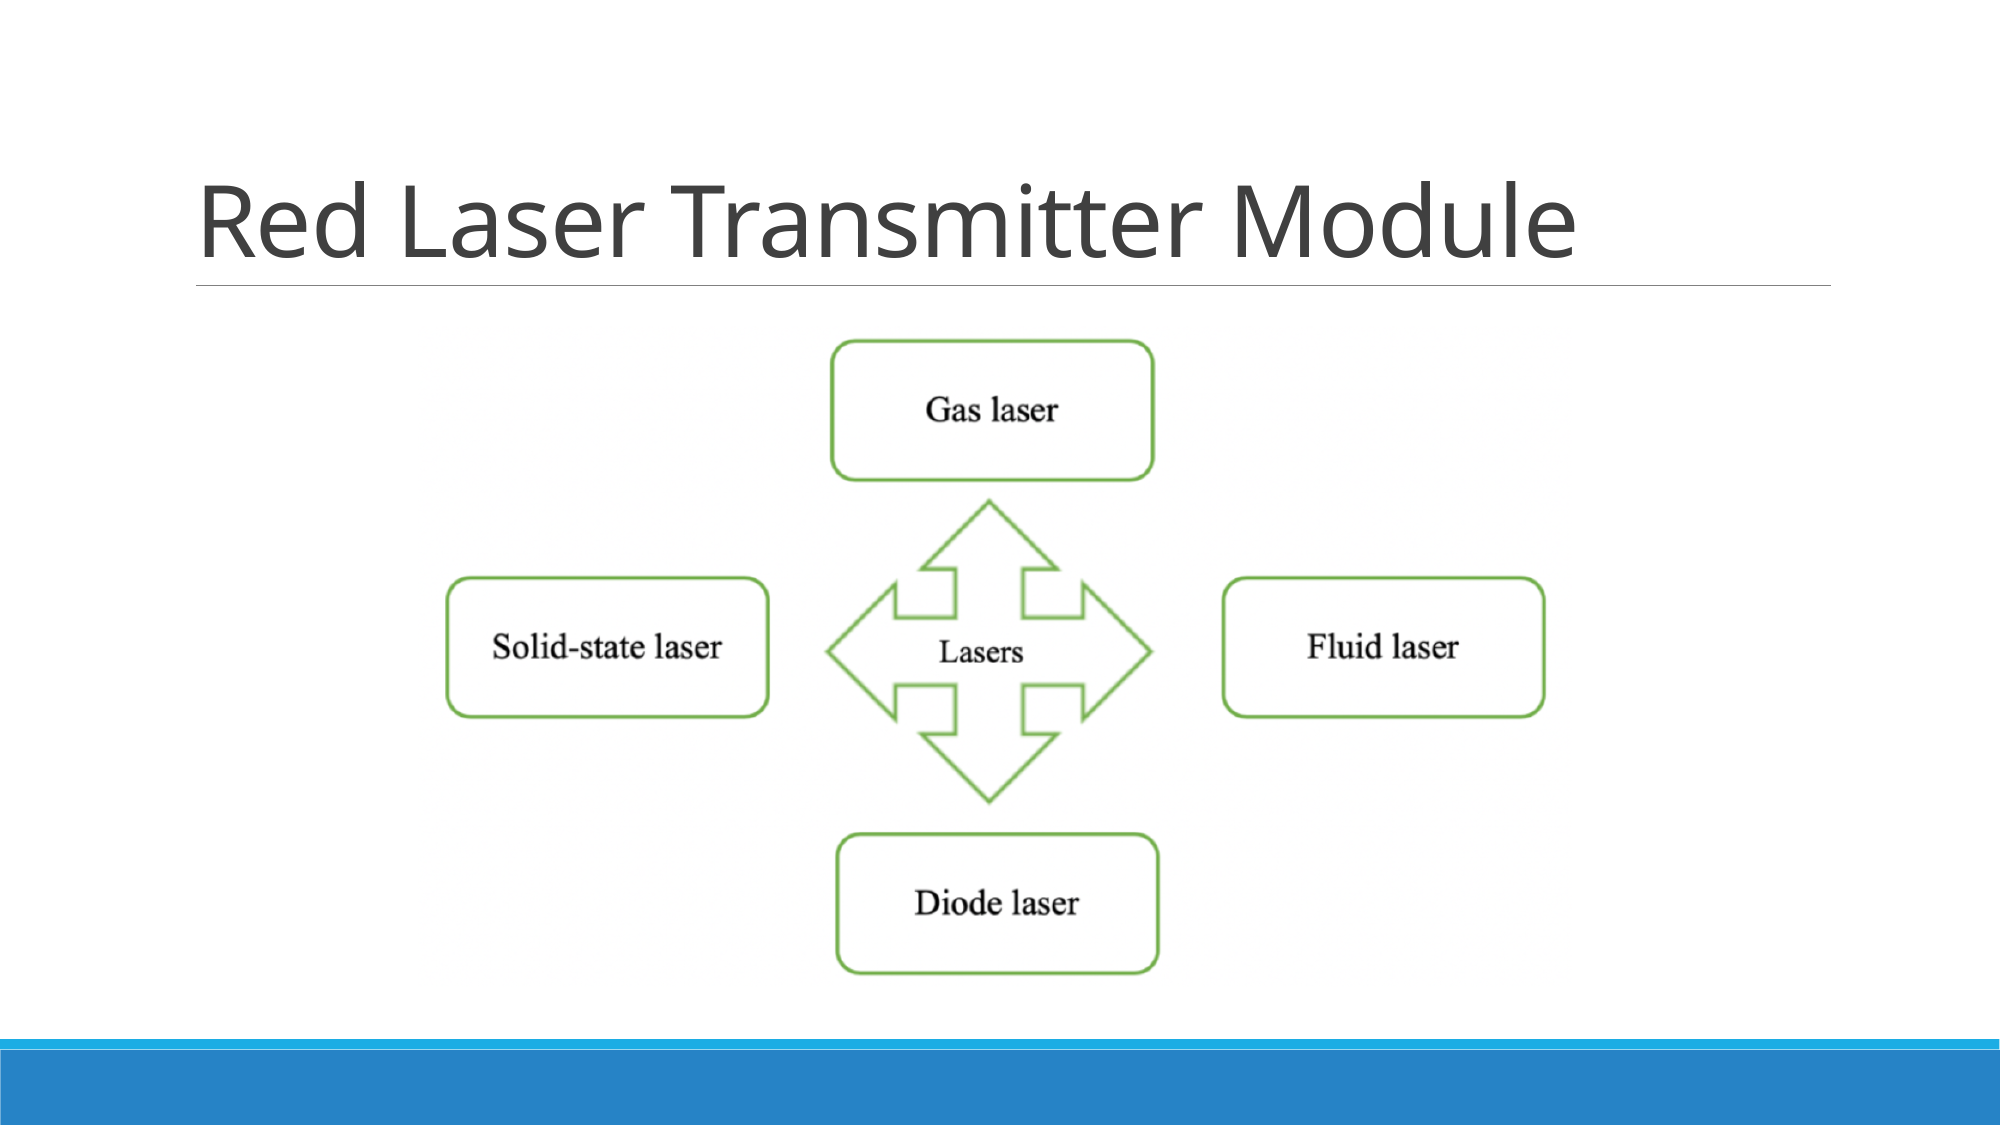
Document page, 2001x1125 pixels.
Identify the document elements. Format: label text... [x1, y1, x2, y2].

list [393, 309, 1617, 1010]
title Red Laser Transmitter Module [180, 47, 1830, 285]
